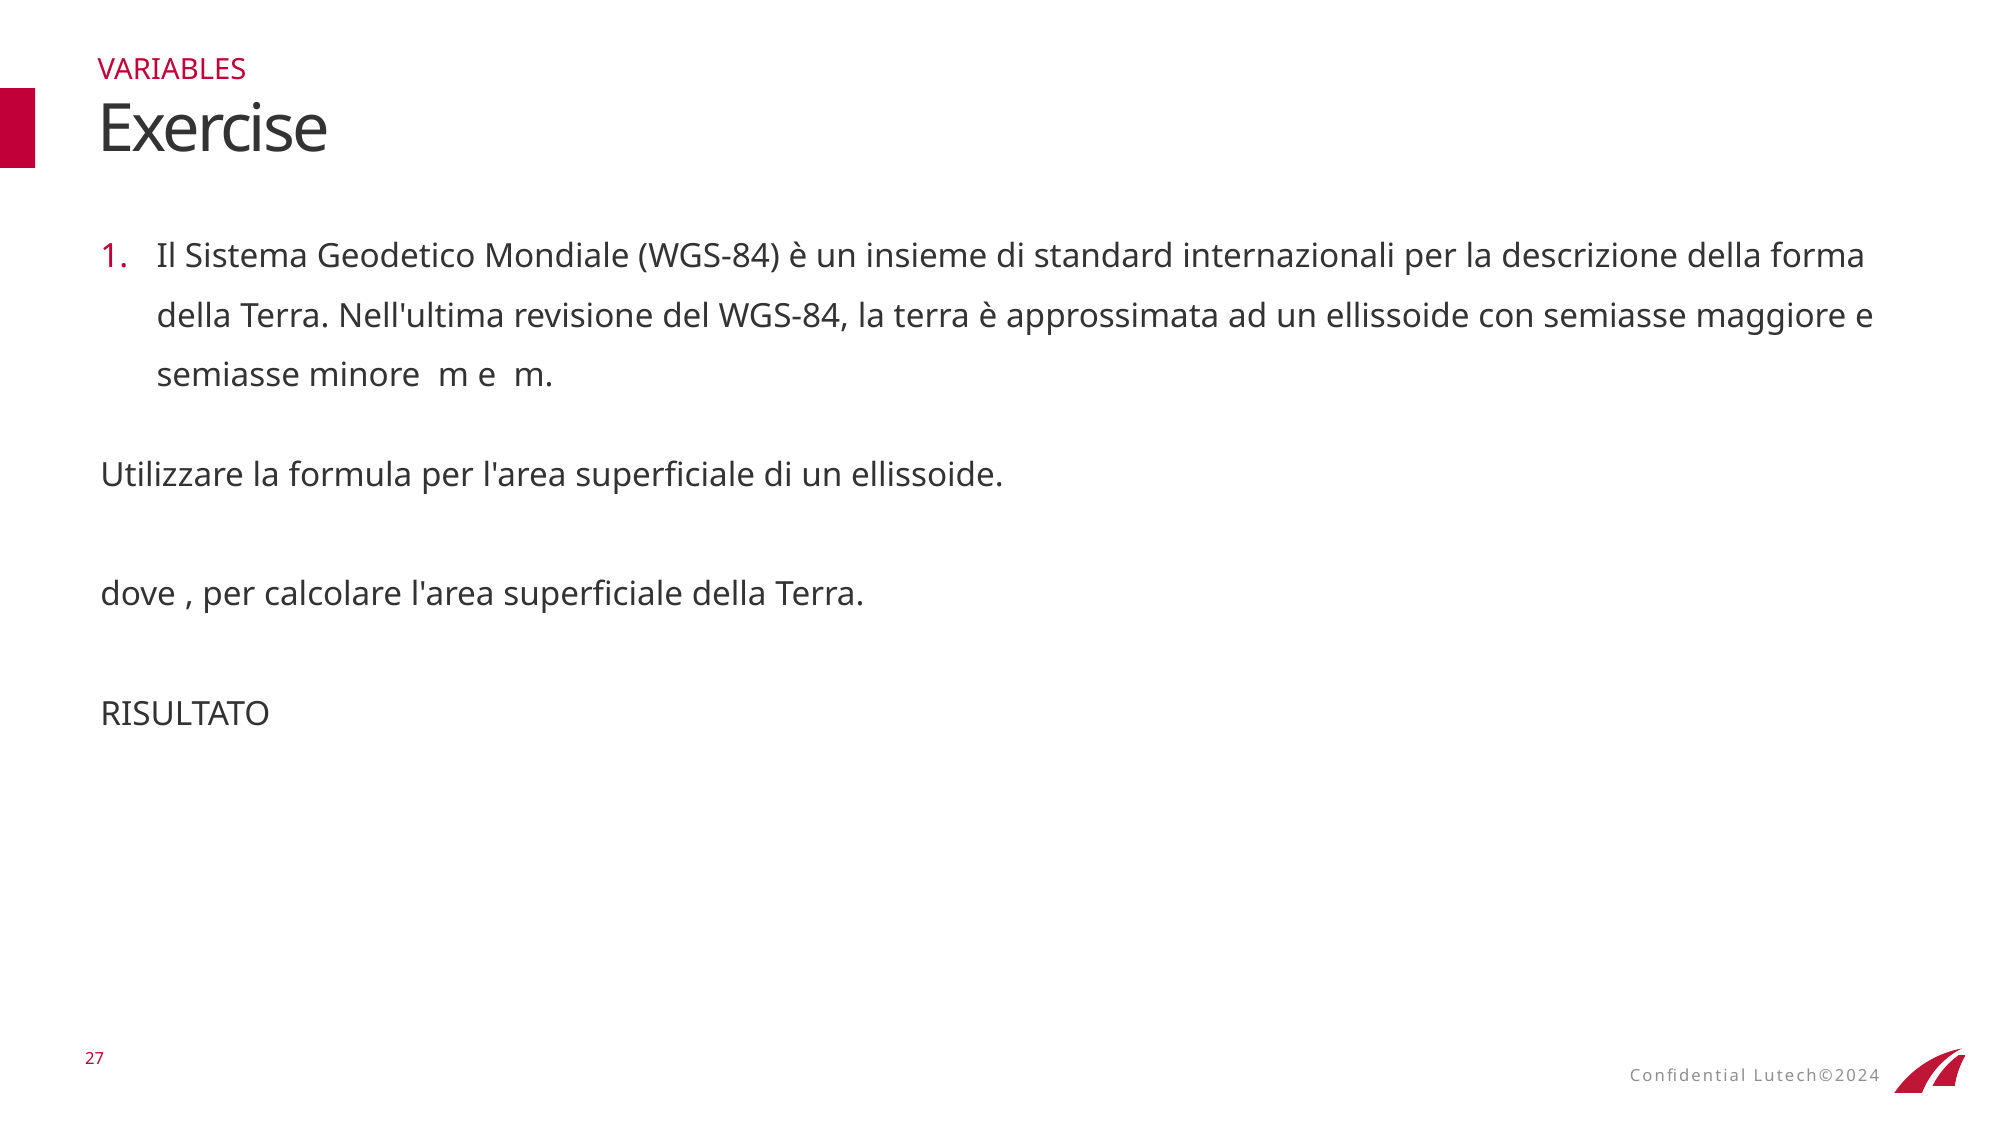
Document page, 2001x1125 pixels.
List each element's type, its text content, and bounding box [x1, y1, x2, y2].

picture [1894, 1048, 1966, 1093]
list VARIABLES [97, 32, 1916, 80]
title Exercise [97, 85, 1916, 165]
